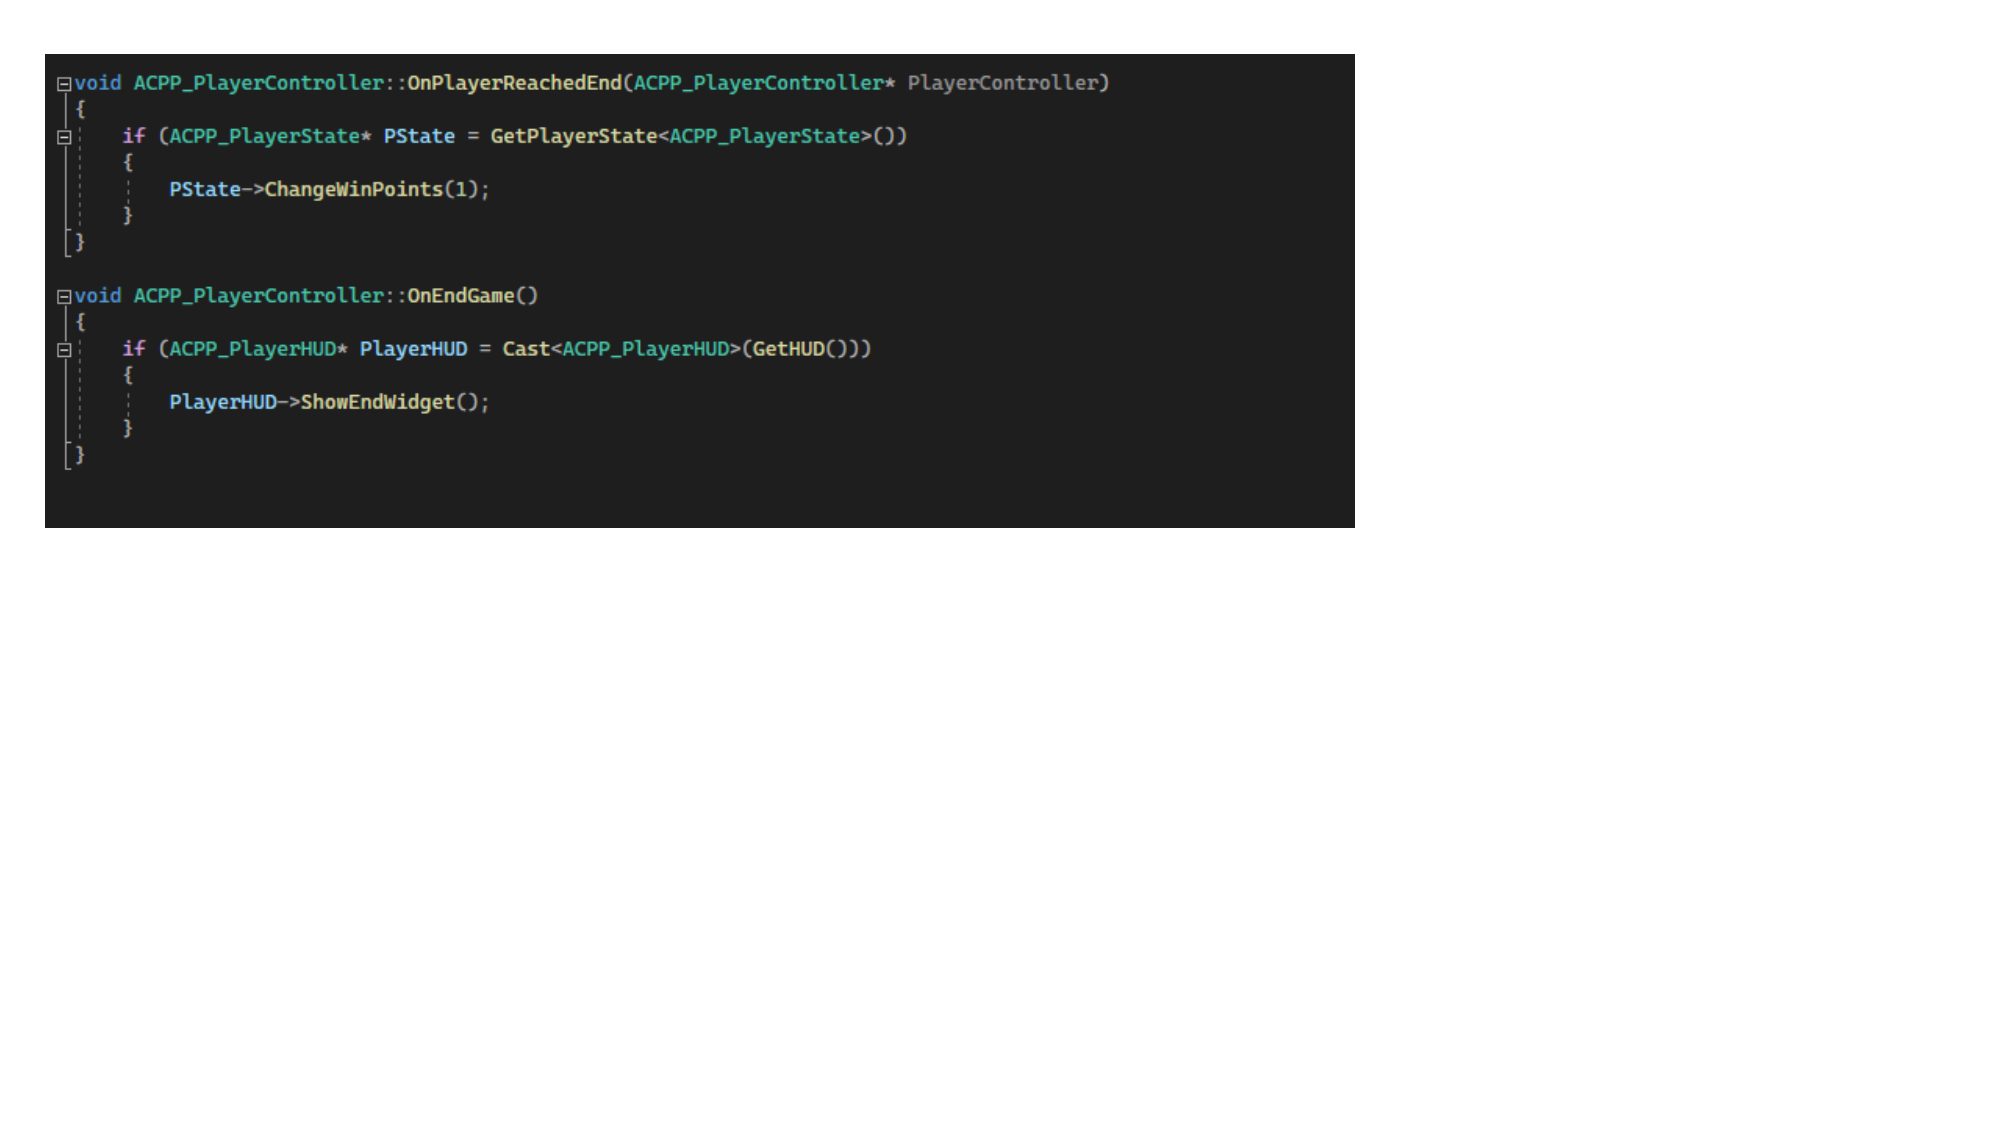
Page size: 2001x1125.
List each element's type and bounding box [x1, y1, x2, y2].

picture [45, 54, 1355, 529]
